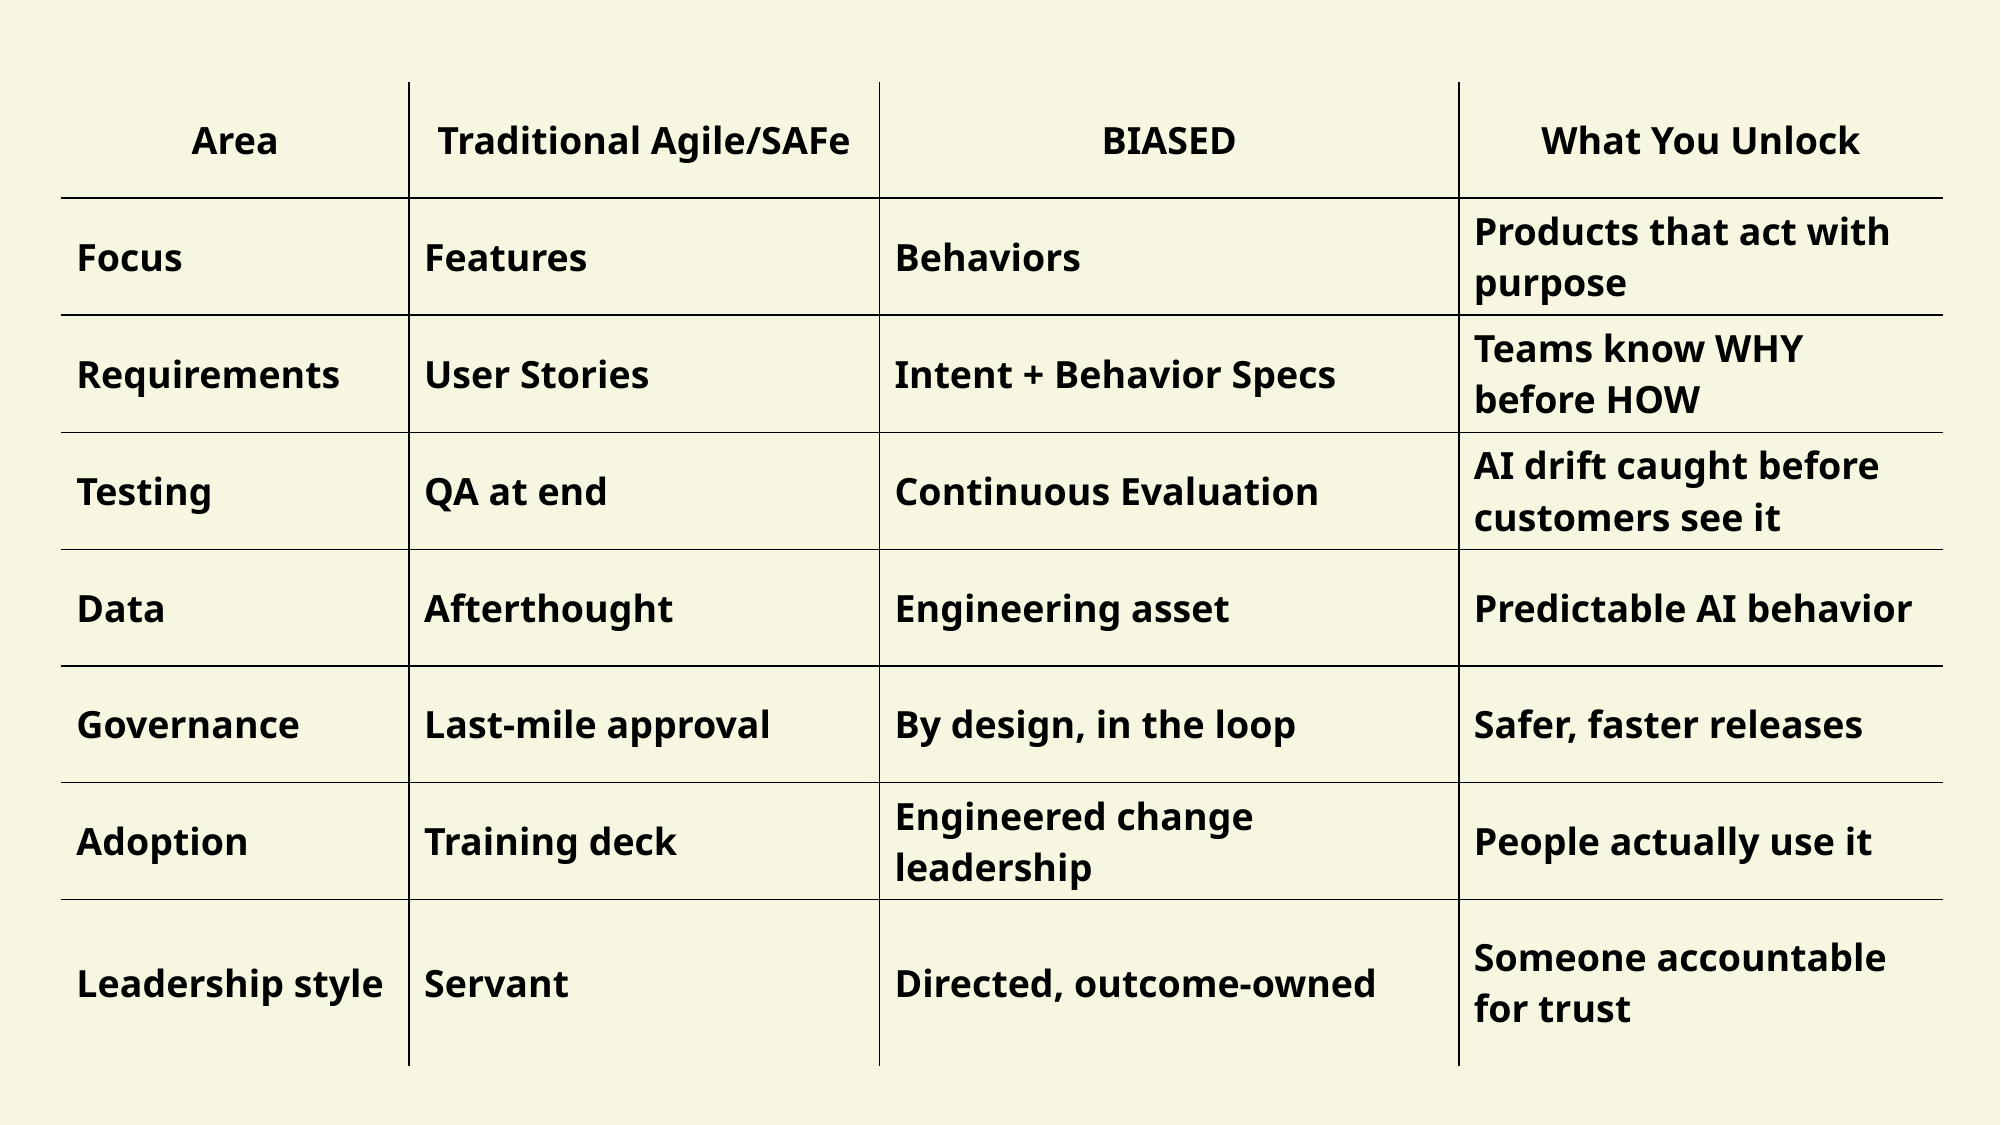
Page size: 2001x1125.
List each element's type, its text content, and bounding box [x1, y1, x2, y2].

table_cell Leadership style [61, 900, 408, 1066]
table_cell Last-mile approval [410, 667, 879, 782]
table_cell Features [410, 199, 879, 314]
table_header Area [61, 82, 408, 197]
table_cell Behaviors [880, 199, 1458, 314]
table_cell Someone accountable for trust [1460, 900, 1943, 1066]
table_cell People actually use it [1460, 783, 1943, 899]
table_header What You Unlock [1460, 82, 1943, 197]
table_cell Intent + Behavior Specs [880, 316, 1458, 432]
table_cell Focus [61, 199, 408, 314]
table_cell User Stories [410, 316, 879, 432]
table_cell Safer, faster releases [1460, 667, 1943, 782]
table_cell Products that act with purpose [1460, 199, 1943, 314]
table_cell Governance [61, 667, 408, 782]
table_cell Servant [410, 900, 879, 1066]
table_cell Adoption [61, 783, 408, 899]
table_cell Requirements [61, 316, 408, 432]
table_cell Predictable AI behavior [1460, 550, 1943, 665]
table_cell Training deck [410, 783, 879, 899]
table_cell AI drift caught before customers see it [1460, 433, 1943, 549]
table_cell Data [61, 550, 408, 665]
table_cell Directed, outcome-owned [880, 900, 1458, 1066]
table_cell QA at end [410, 433, 879, 549]
table_cell Engineered change leadership [880, 783, 1458, 899]
table_cell Teams know WHY before HOW [1460, 316, 1943, 432]
table_header BIASED [880, 82, 1458, 197]
table_header Traditional Agile/SAFe [410, 82, 879, 197]
table_cell Afterthought [410, 550, 879, 665]
table_cell Engineering asset [880, 550, 1458, 665]
table_cell By design, in the loop [880, 667, 1458, 782]
table_cell Testing [61, 433, 408, 549]
table_cell Continuous Evaluation [880, 433, 1458, 549]
